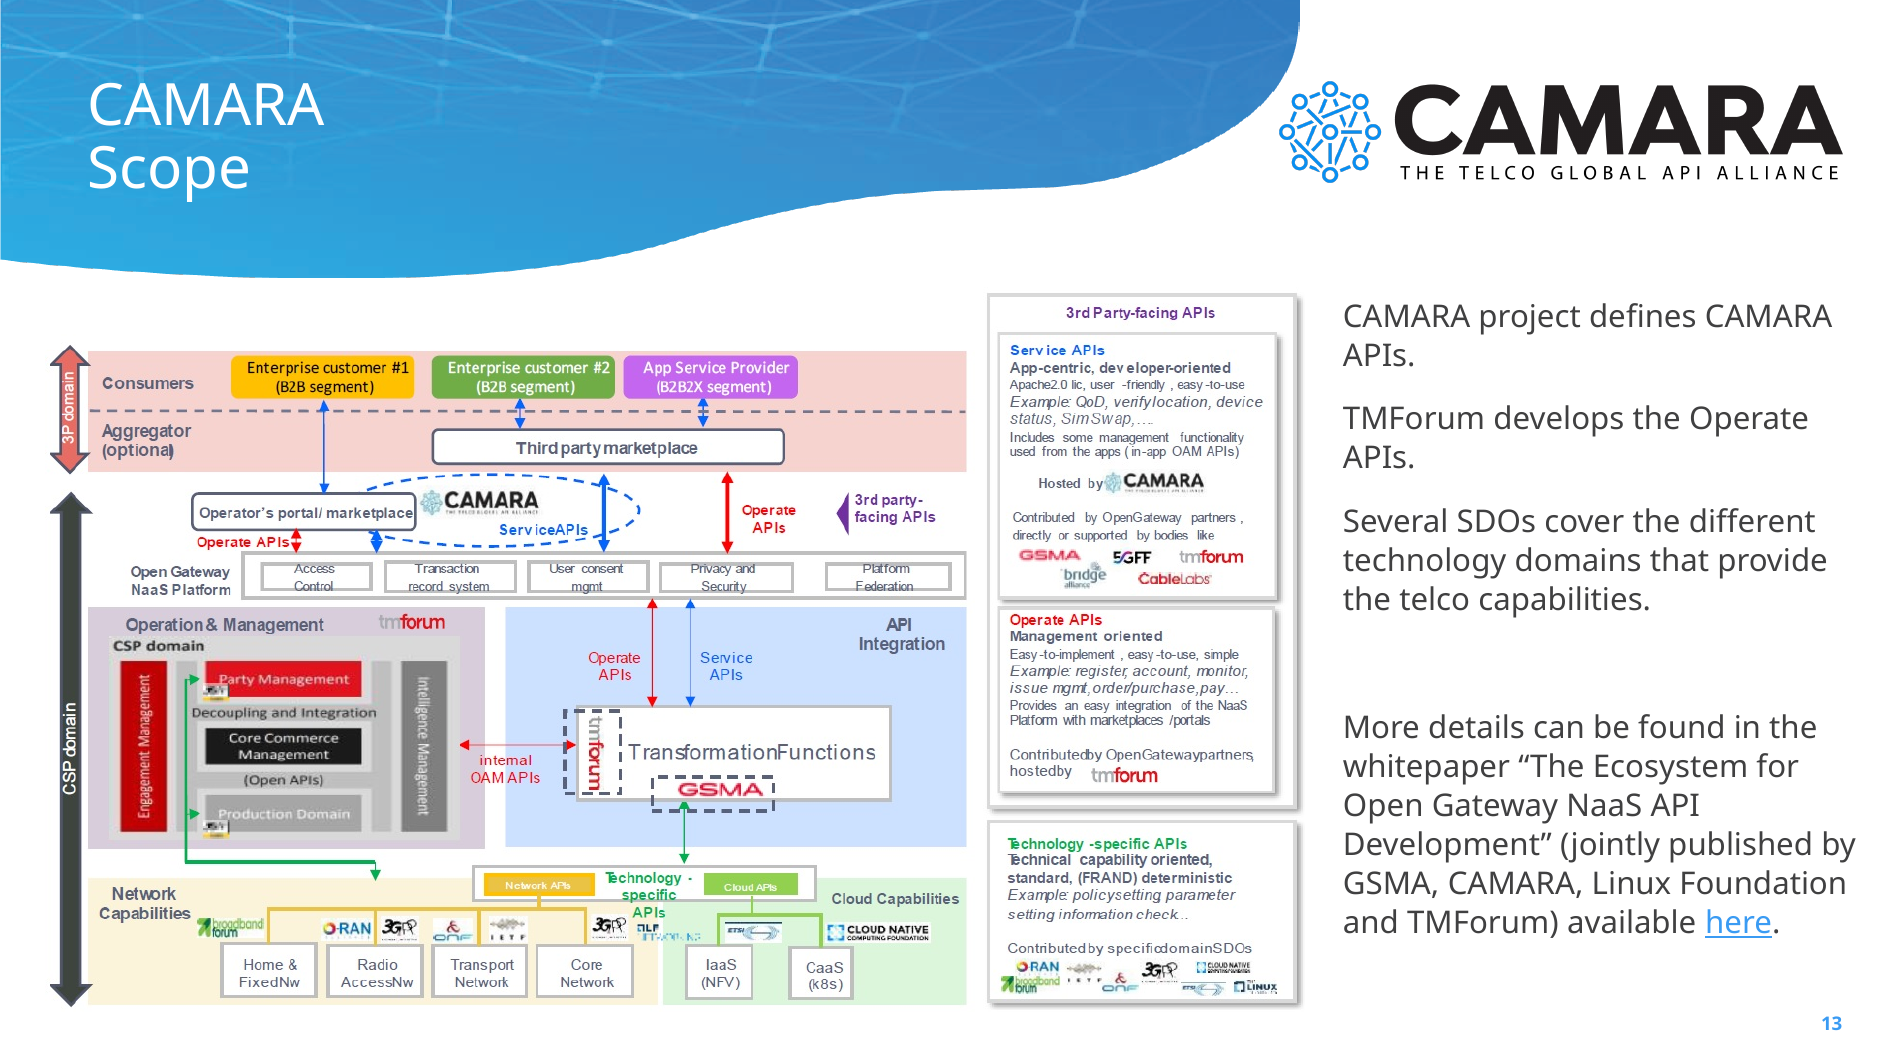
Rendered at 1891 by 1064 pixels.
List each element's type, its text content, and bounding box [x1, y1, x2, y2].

title CAMARA Scope [72, 67, 1869, 197]
picture [45, 287, 1305, 1012]
list CAMARA project defines CAMARA APIs. TMForum develops the Operate APIs. Several SDOs cover the different technology domains that provide the telco capabilities. More details can be found in the whitepaper “The Ecosystem for Open Gateway NaaS API Development” (jointly published by GSMA, CAMARA, Linux Foundation and TMForum) available here. [1342, 294, 1869, 1006]
picture [0, 0, 1300, 278]
